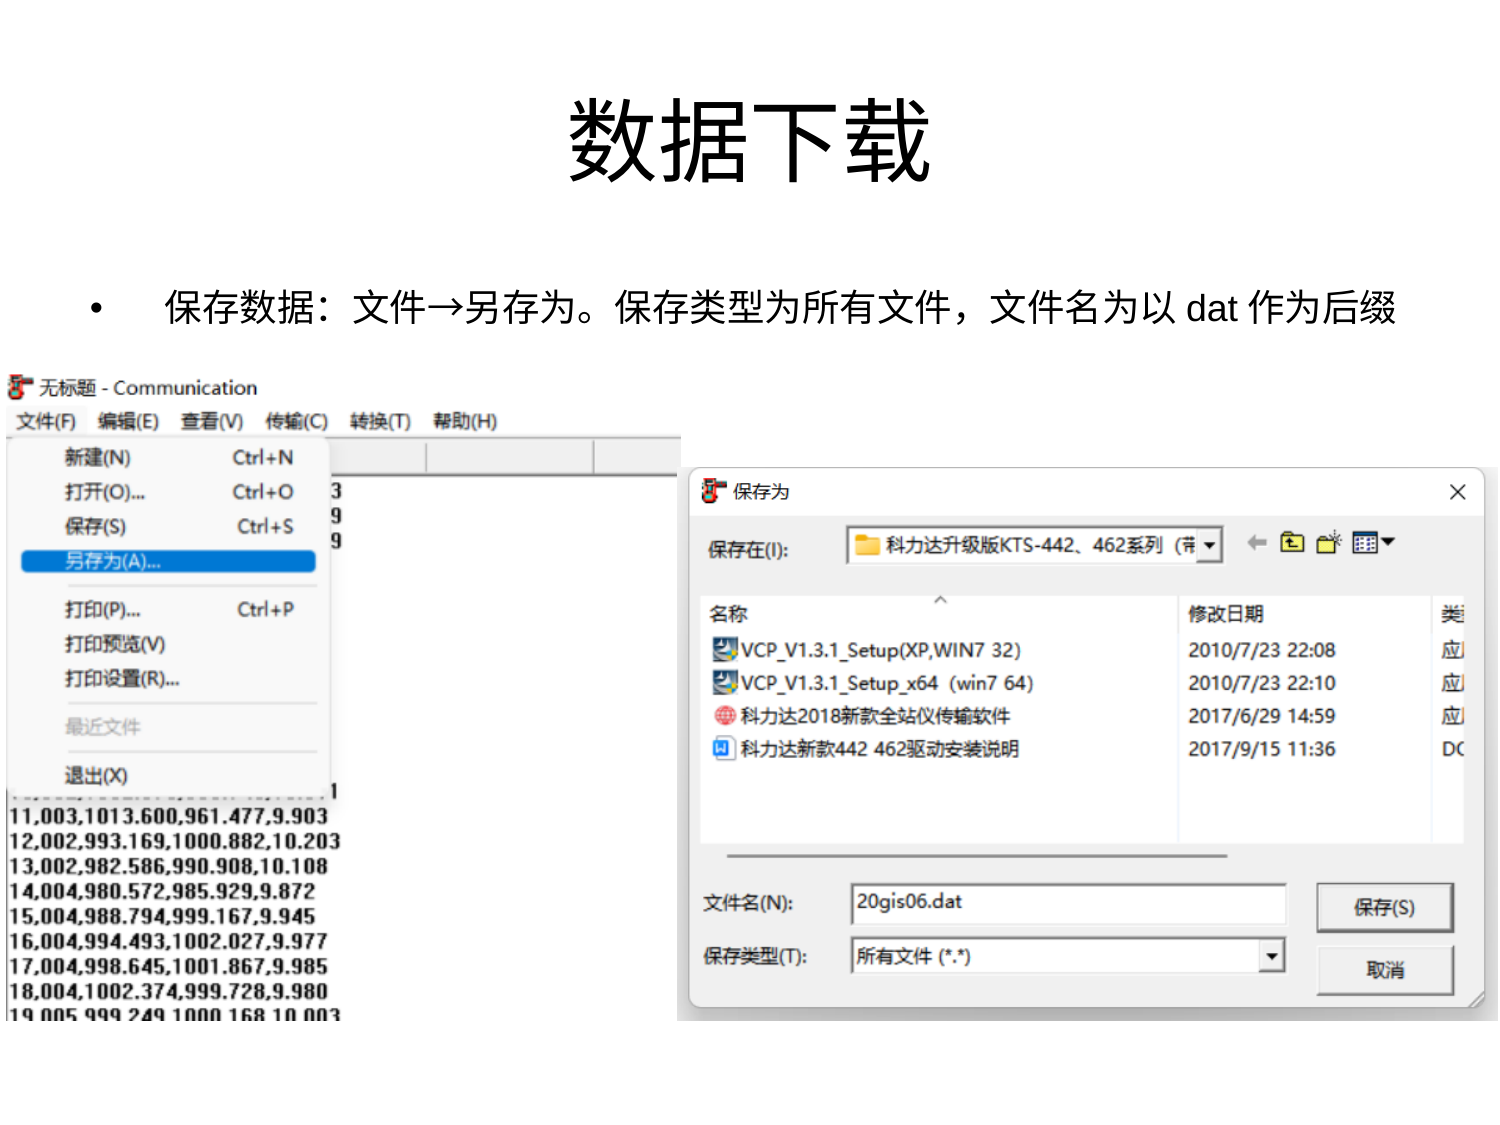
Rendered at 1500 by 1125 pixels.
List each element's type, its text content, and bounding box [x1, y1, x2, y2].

text_box 保存数据：文件→另存为。保存类型为所有文件，文件名为以dat作为后缀 [0, 277, 1459, 337]
picture [6, 370, 1499, 1021]
title 数据下载 [75, 45, 1425, 233]
